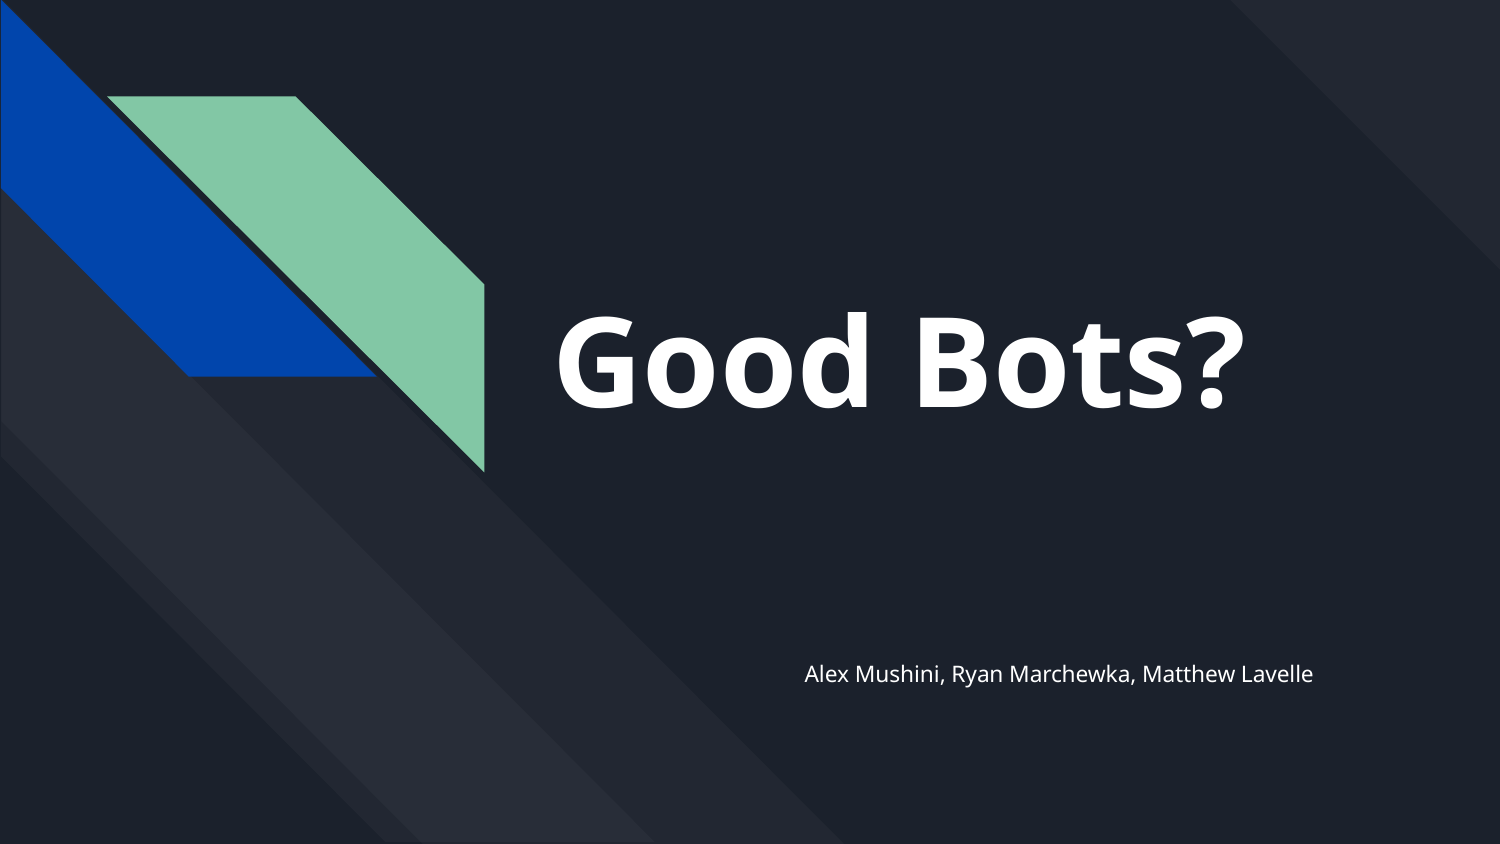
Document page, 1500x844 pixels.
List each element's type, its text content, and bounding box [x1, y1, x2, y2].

title Good Bots? [537, 258, 1443, 518]
subtitle Alex Mushini, Ryan Marchewka, Matthew Lavelle [789, 643, 1404, 727]
